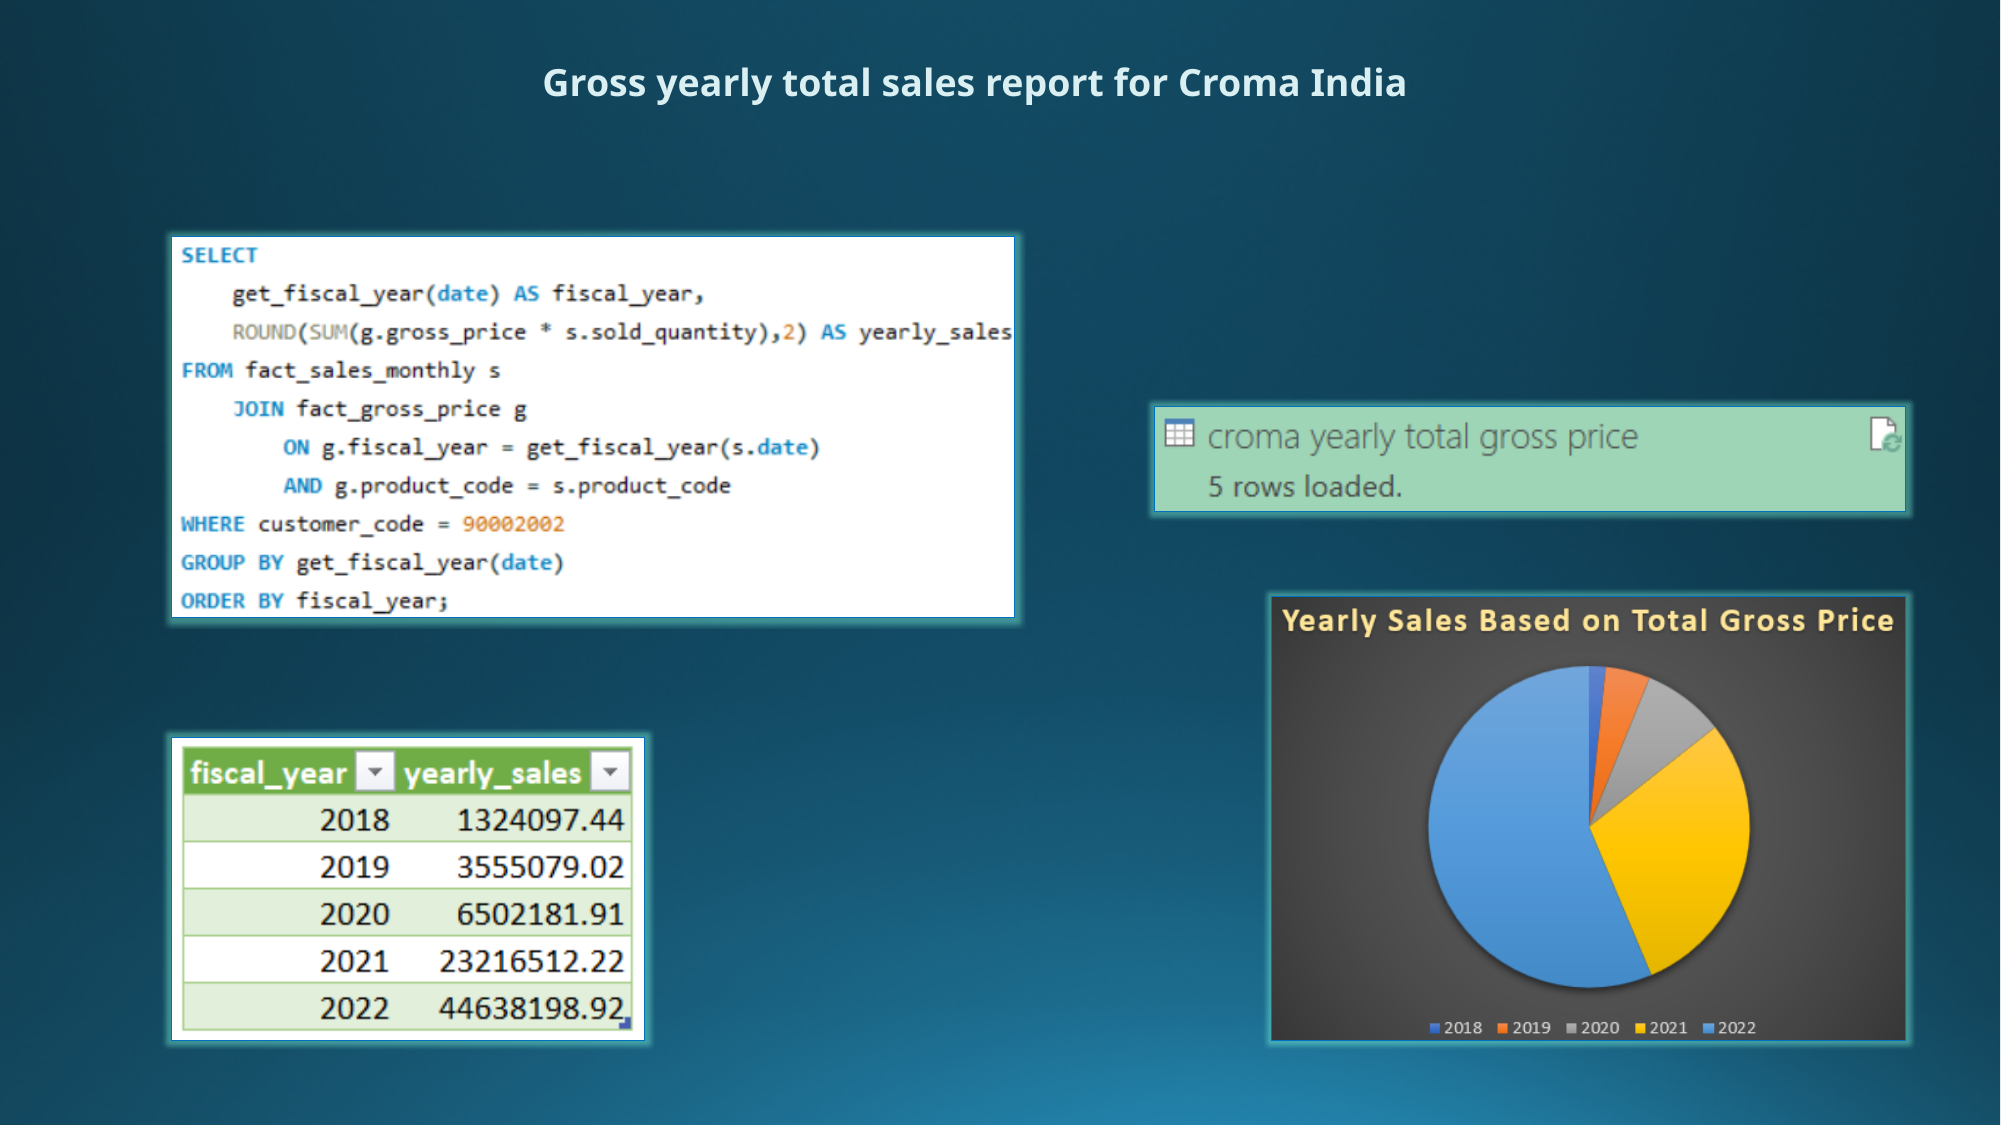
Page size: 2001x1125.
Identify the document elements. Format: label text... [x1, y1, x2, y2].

picture [0, 0, 2001, 1125]
text_box Gross yearly total sales report for Croma India [527, 51, 1443, 111]
